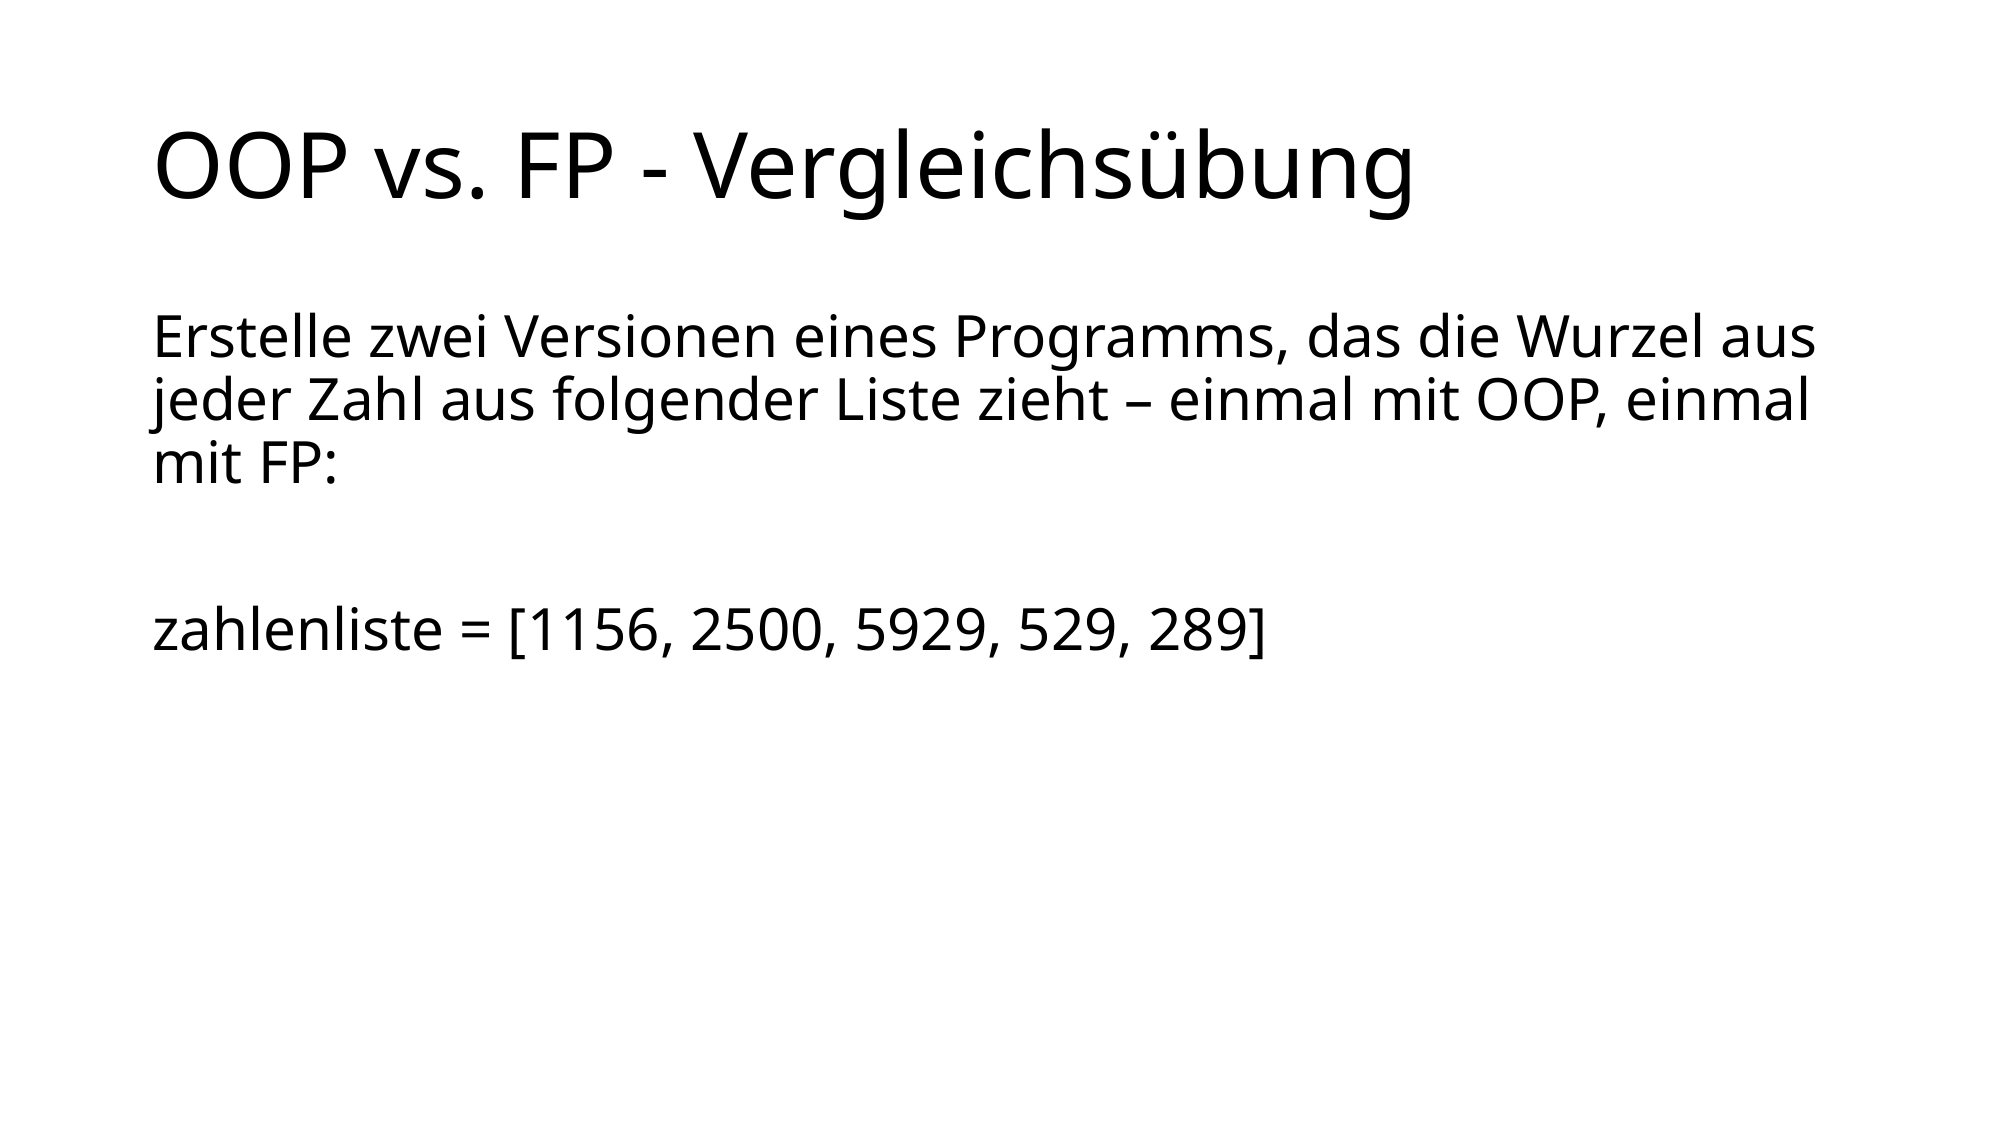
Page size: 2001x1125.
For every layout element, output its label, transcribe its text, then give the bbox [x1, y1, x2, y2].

title OOP vs. FP - Vergleichsübung [137, 59, 1863, 278]
list Erstelle zwei Versionen eines Programms, das die Wurzel aus jeder Zahl aus folgender Liste zieht – einmal mit OOP, einmal mit FP: zahlenliste = [1156, 2500, 5929, 529, 289] [137, 299, 1863, 1014]
